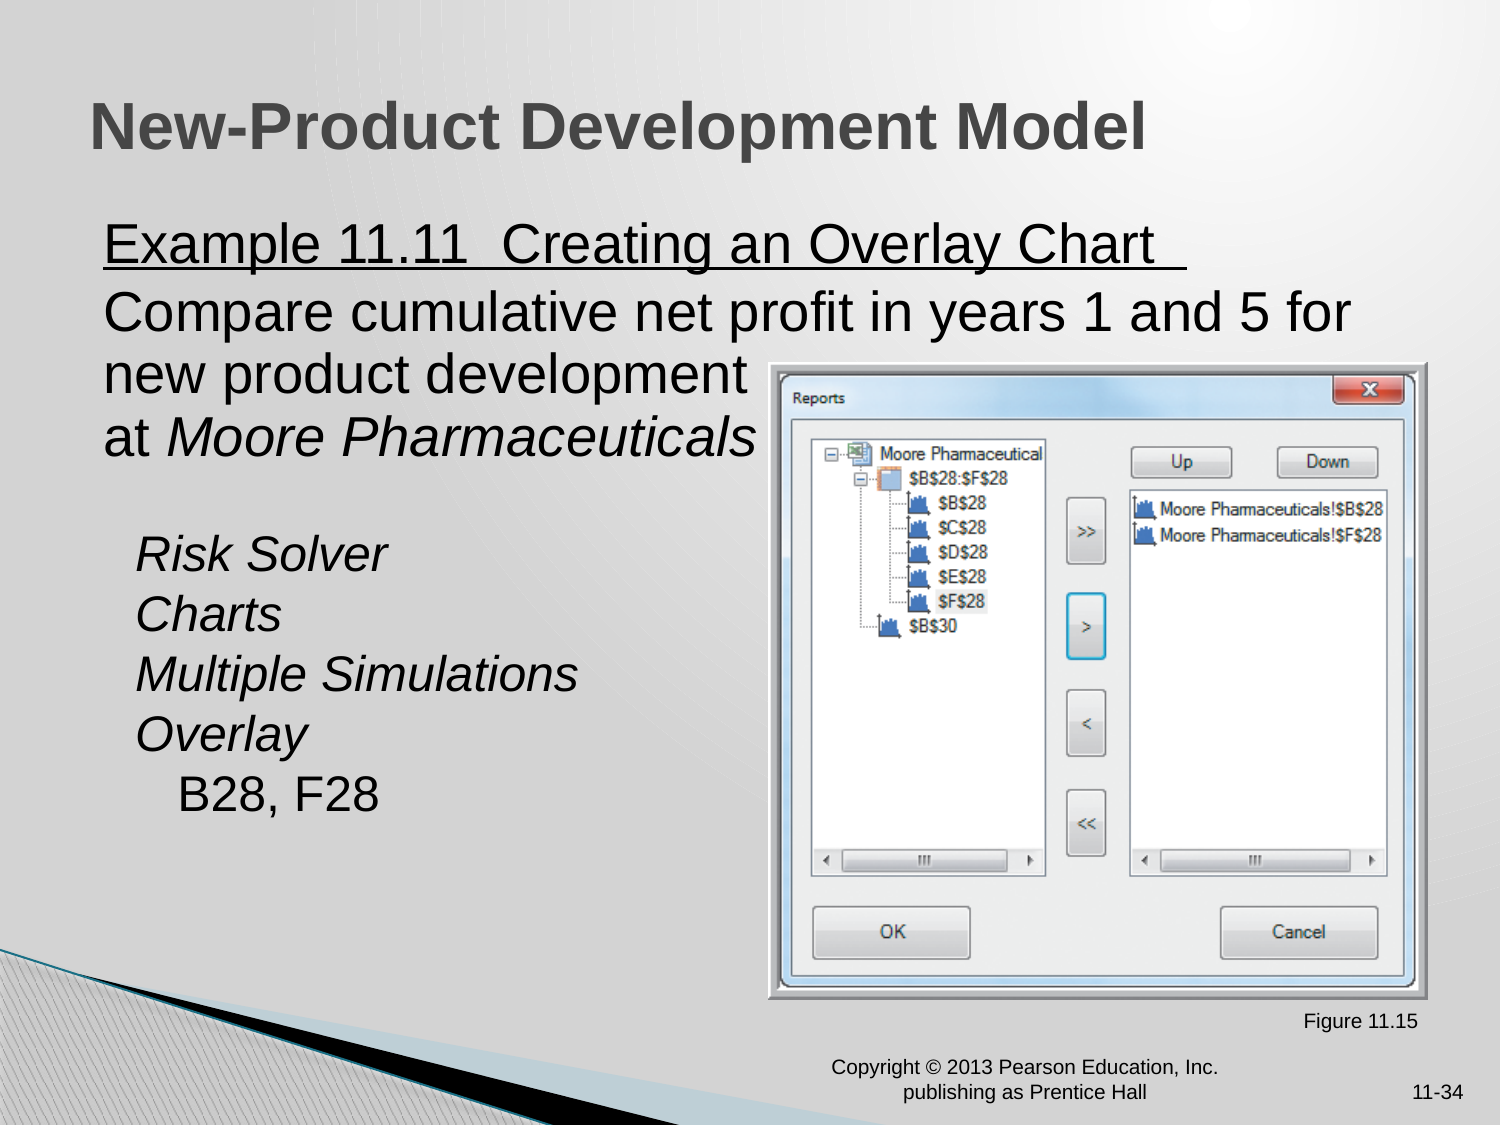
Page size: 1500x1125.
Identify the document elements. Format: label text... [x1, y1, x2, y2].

text_box Figure 11.15 [1288, 999, 1434, 1040]
title New-Product Development Model [75, 45, 1425, 200]
list Example 11.11 Creating an Overlay Chart Compare cumulative net profit in years 1 and 5 for new product development at Moore Pharmaceuticals [70, 199, 1421, 488]
picture [768, 362, 1428, 1001]
footer Copyright © 2013 Pearson Education, Inc. publishing as Prentice Hall [812, 1051, 1238, 1112]
slide_number 11-34 [1362, 1051, 1479, 1112]
text_box Risk Solver Charts Multiple Simulations Overlay B28, F28 [120, 514, 595, 889]
